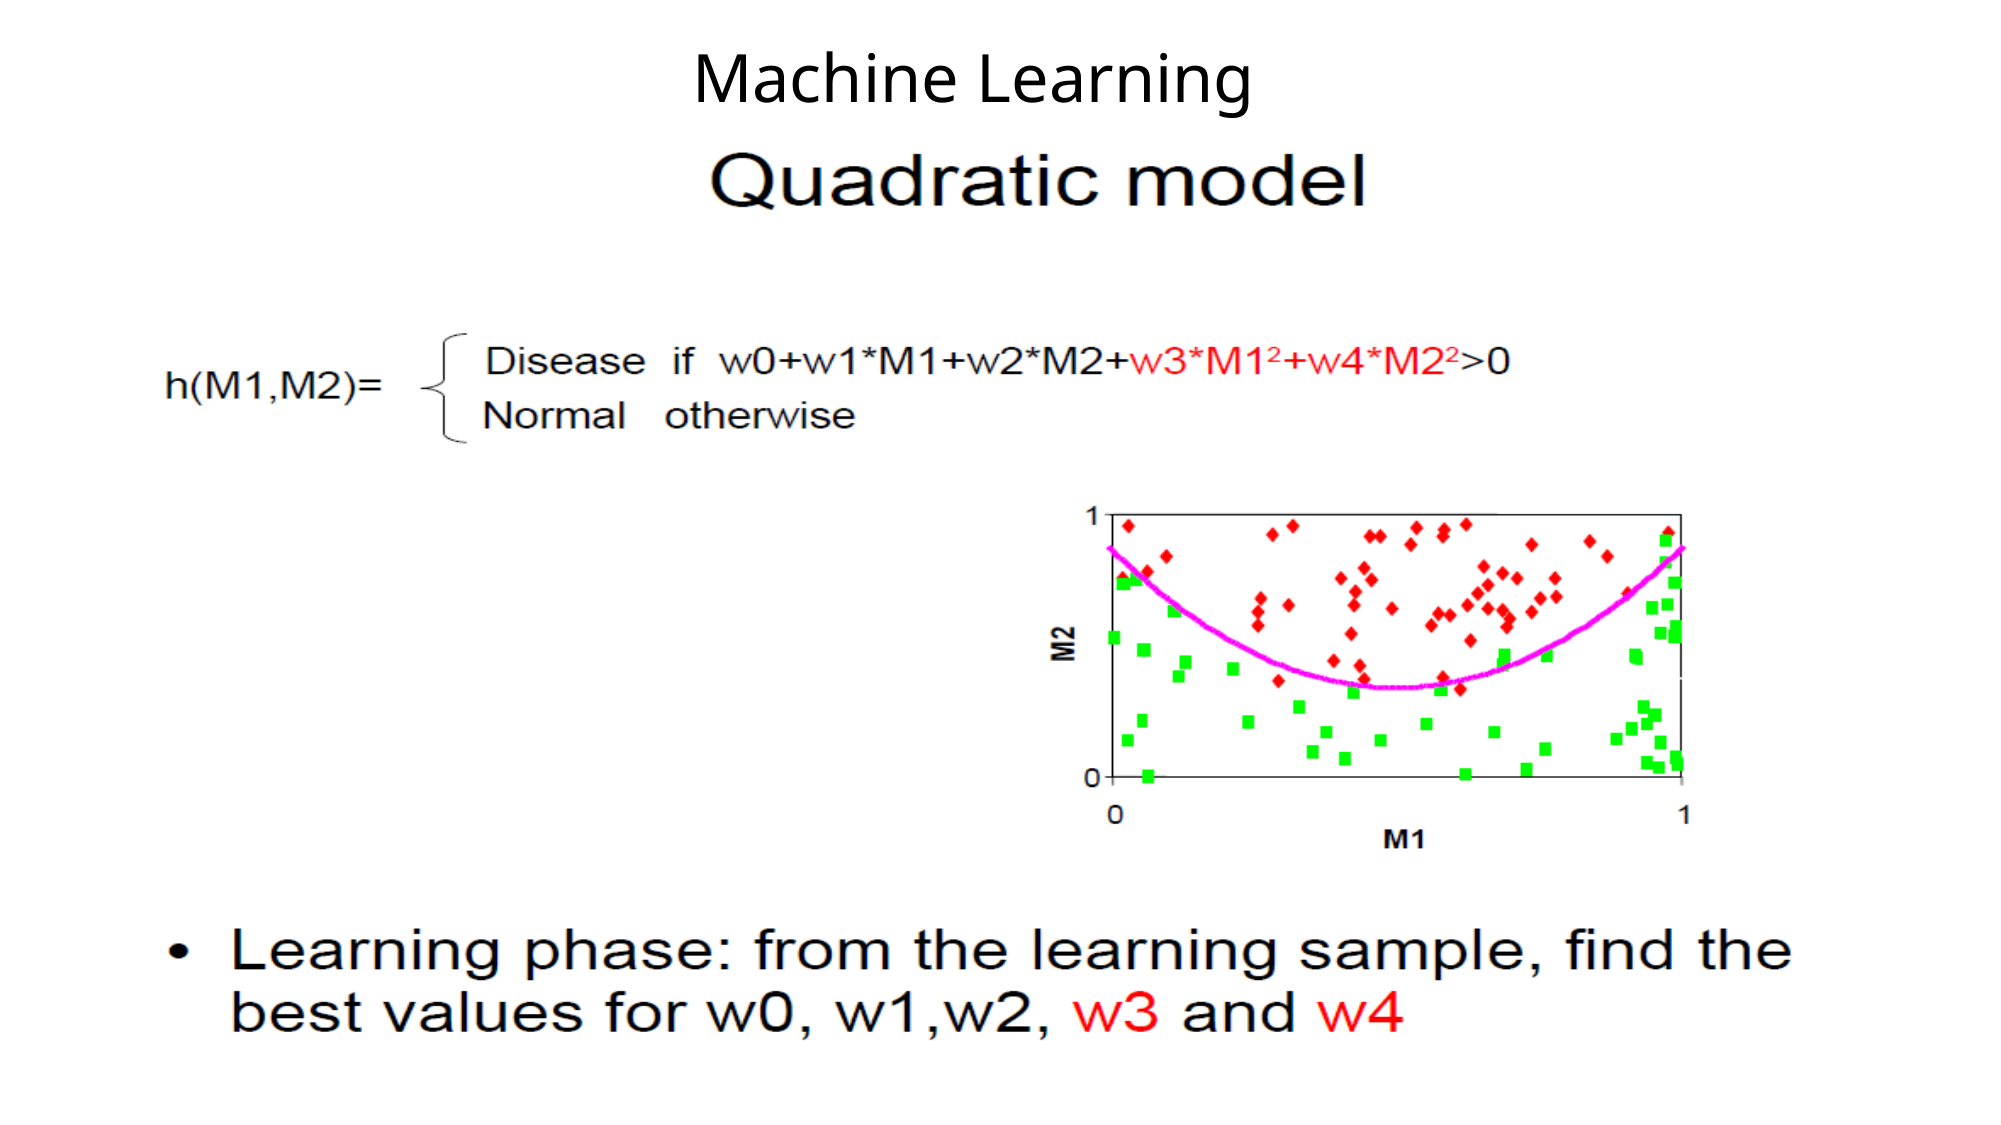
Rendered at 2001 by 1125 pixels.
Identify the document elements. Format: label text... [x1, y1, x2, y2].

title Machine Learning [223, 42, 1724, 125]
picture [121, 146, 1879, 1051]
